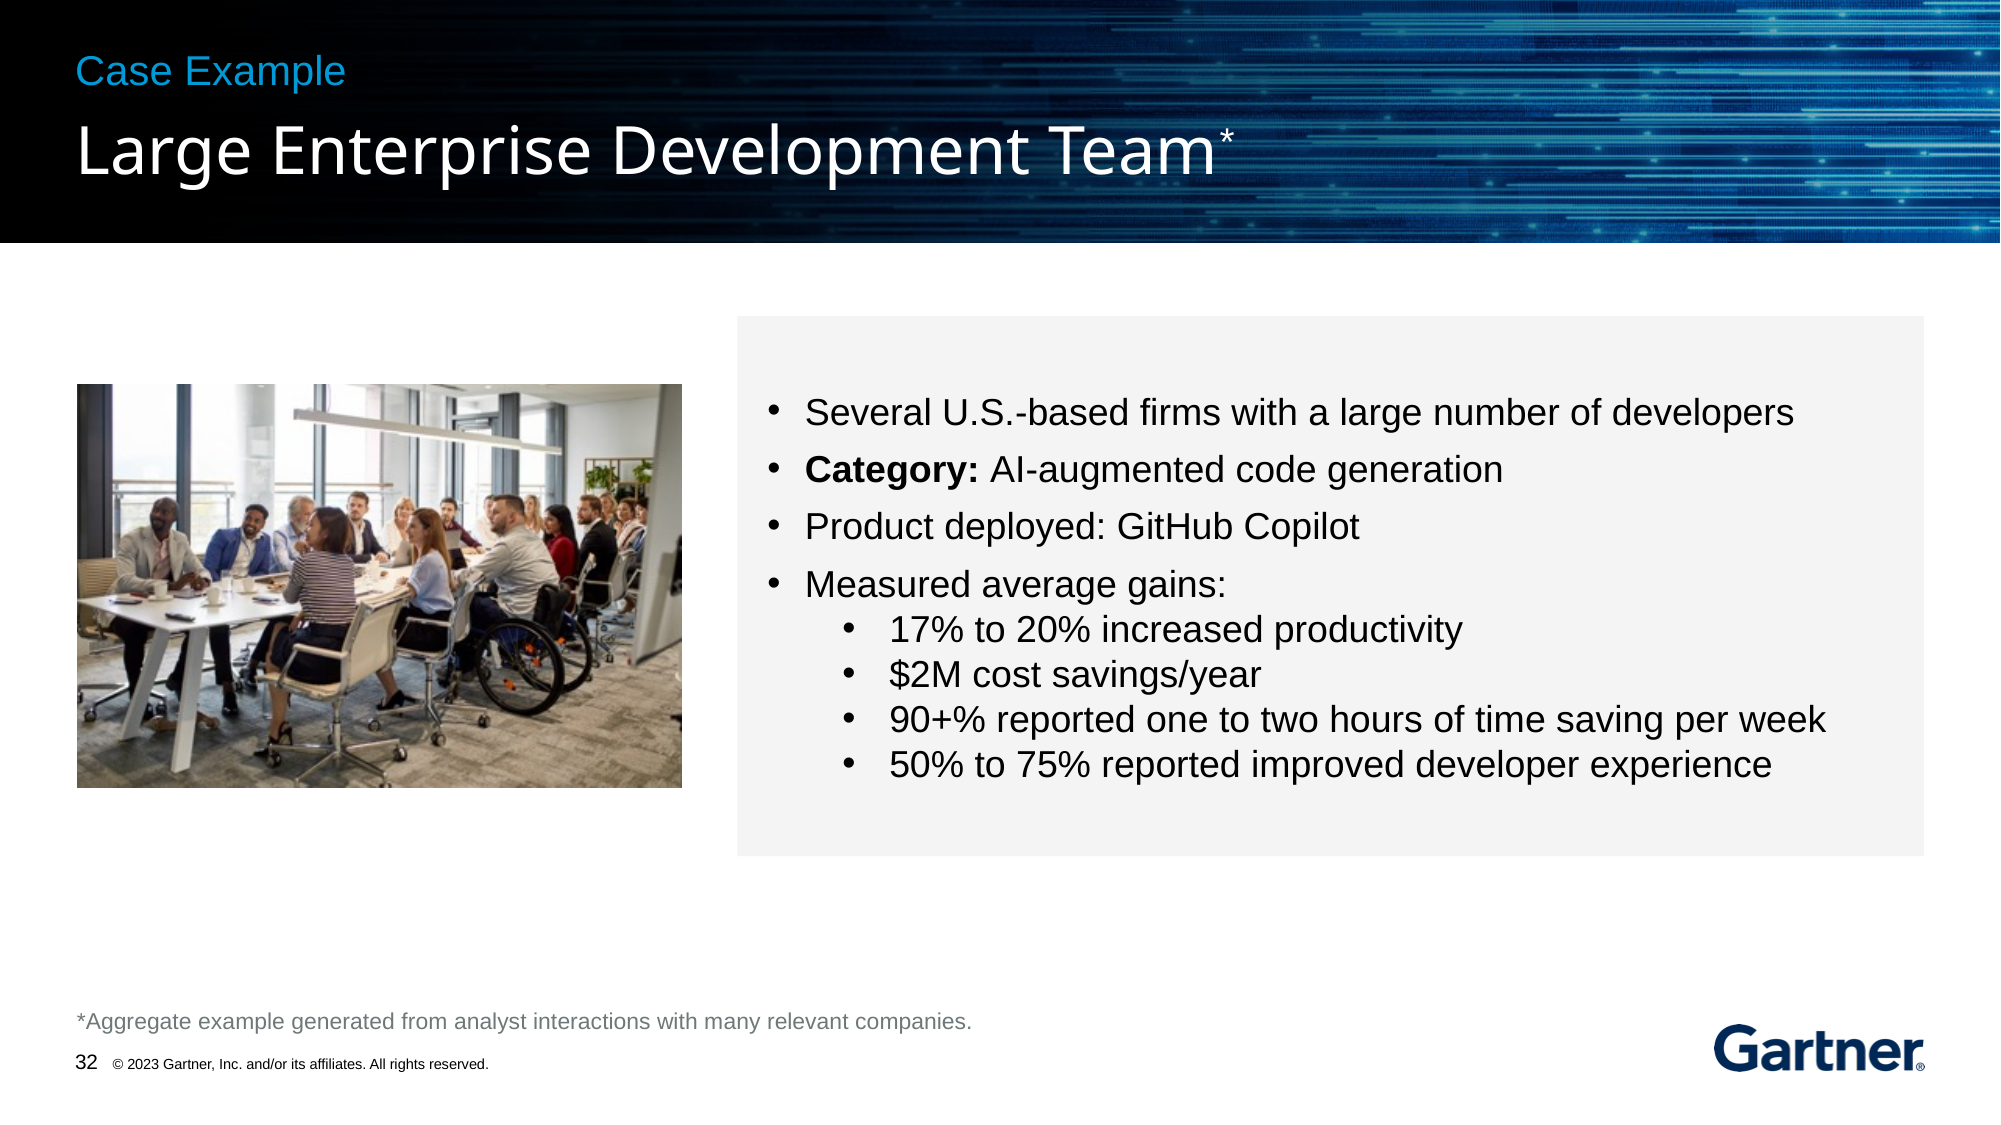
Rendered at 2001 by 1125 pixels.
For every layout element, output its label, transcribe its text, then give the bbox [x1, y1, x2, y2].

picture [1714, 1024, 1925, 1072]
text_box Several U.S.-based firms with a large number of developers Category: AI-augmented code generation Product deployed: GitHub Copilot Measured average gains: 17% to 20% increased productivity $2M cost savings/year 90+% reported one to two hours of time saving per week 50% to 75% reported improved developer experience [737, 316, 1924, 857]
picture [77, 384, 683, 788]
text_box *Aggregate example generated from analyst interactions with many relevant companies. [76, 999, 1727, 1042]
picture [0, 0, 2000, 243]
title Large Enterprise Development Team* [75, 117, 1925, 192]
